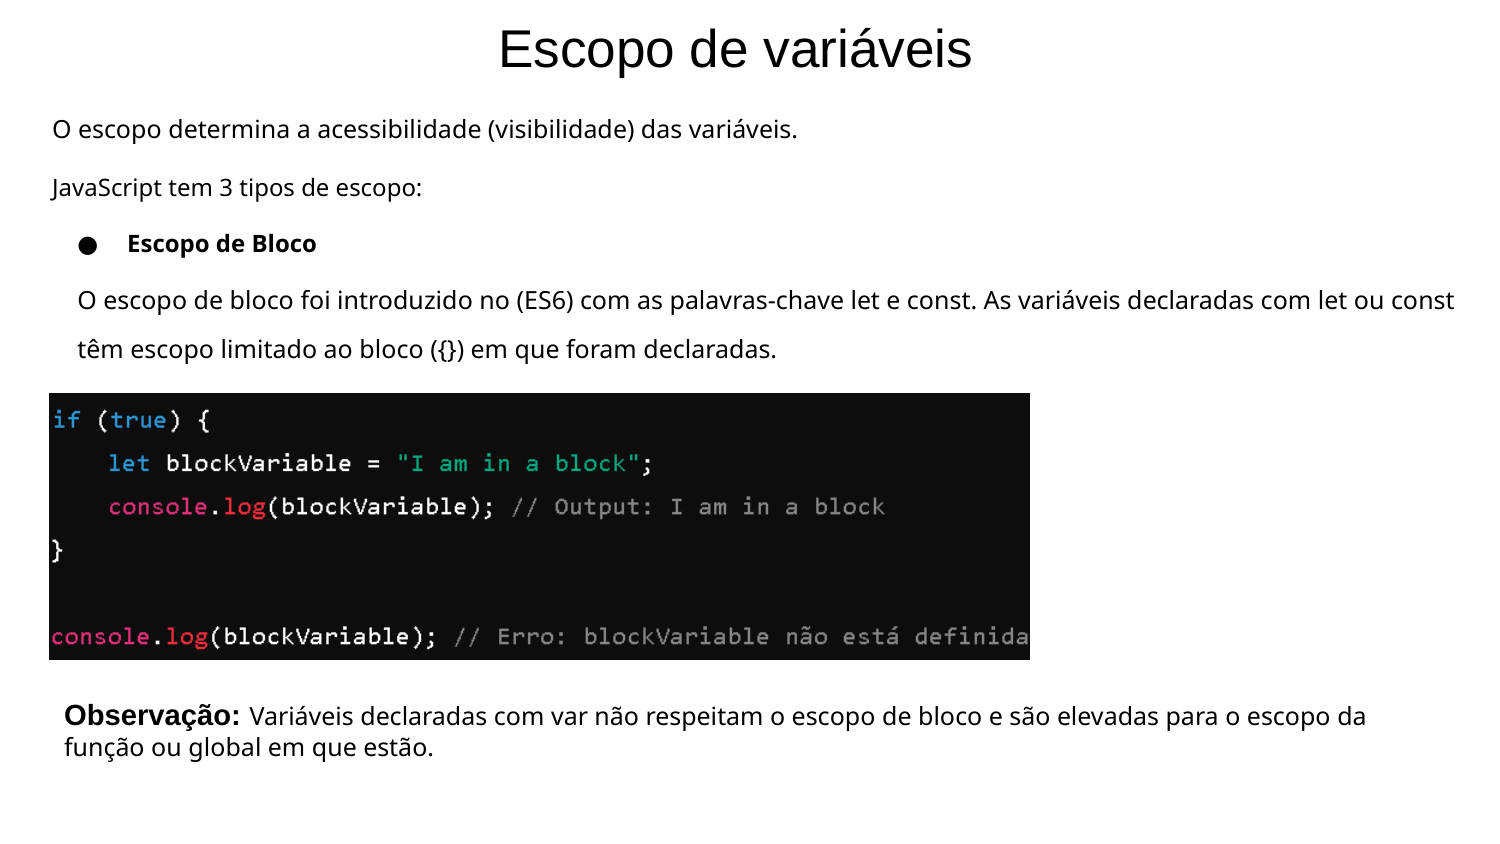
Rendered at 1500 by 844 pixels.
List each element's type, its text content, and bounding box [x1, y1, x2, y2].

picture [49, 392, 1031, 660]
list O escopo determina a acessibilidade (visibilidade) das variáveis. JavaScript tem 3 tipos de escopo: Escopo de Bloco O escopo de bloco foi introduzido no (ES6) com as palavras-chave let e const. As variáveis declaradas com let ou const têm escopo limitado ao bloco ({}) em que foram declaradas. [37, 93, 1479, 800]
text_box Observação: Variáveis declaradas com var não respeitam o escopo de bloco e são elevadas para o escopo da função ou global em que estão. [49, 689, 1435, 769]
title Escopo de variáveis [37, 0, 1435, 93]
